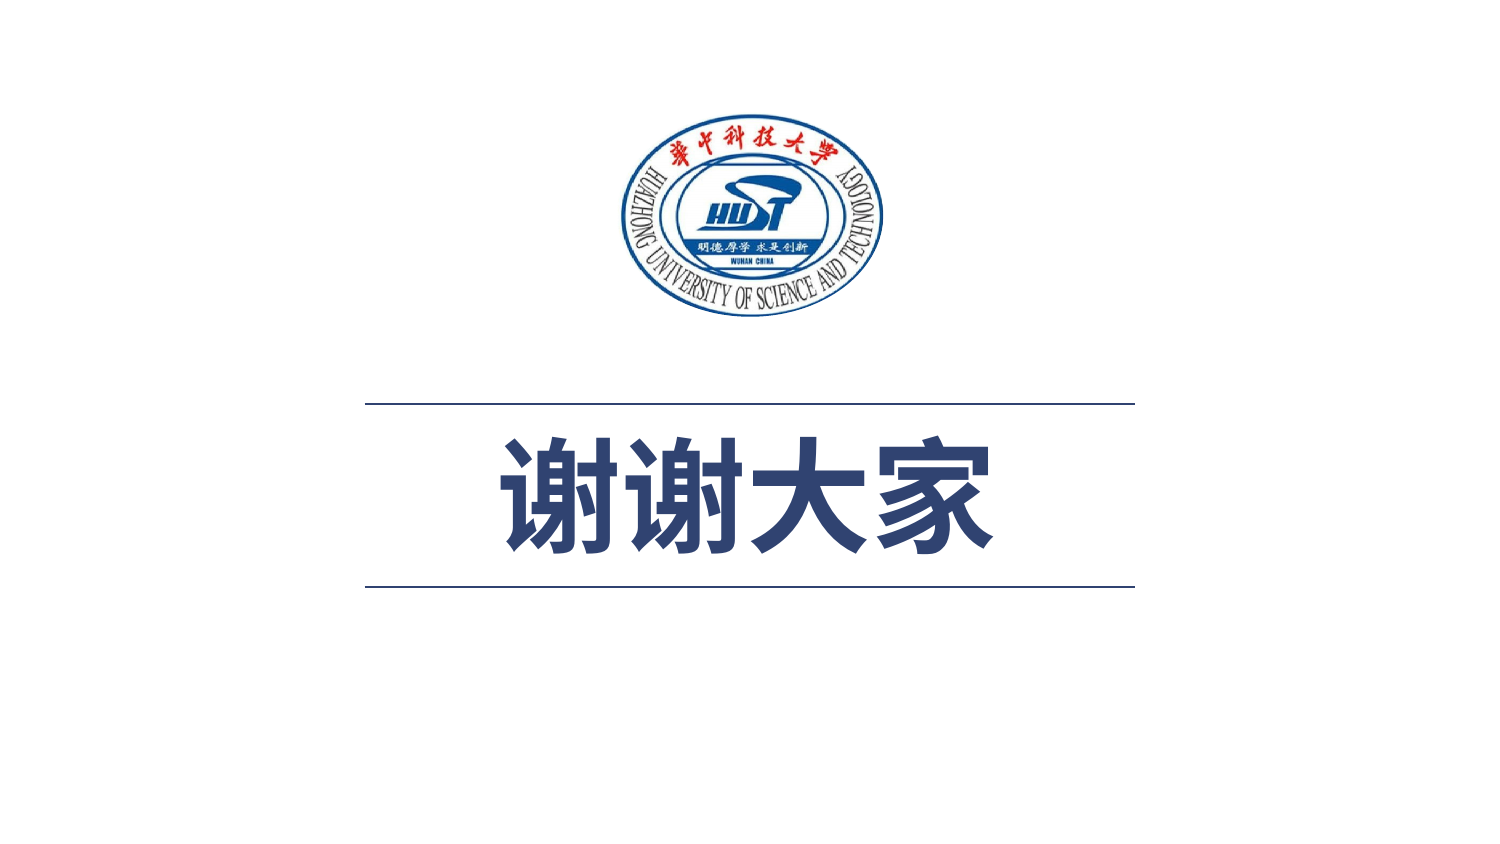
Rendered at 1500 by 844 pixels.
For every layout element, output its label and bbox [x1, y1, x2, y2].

text_box [364, 404, 1136, 587]
picture [616, 112, 884, 317]
